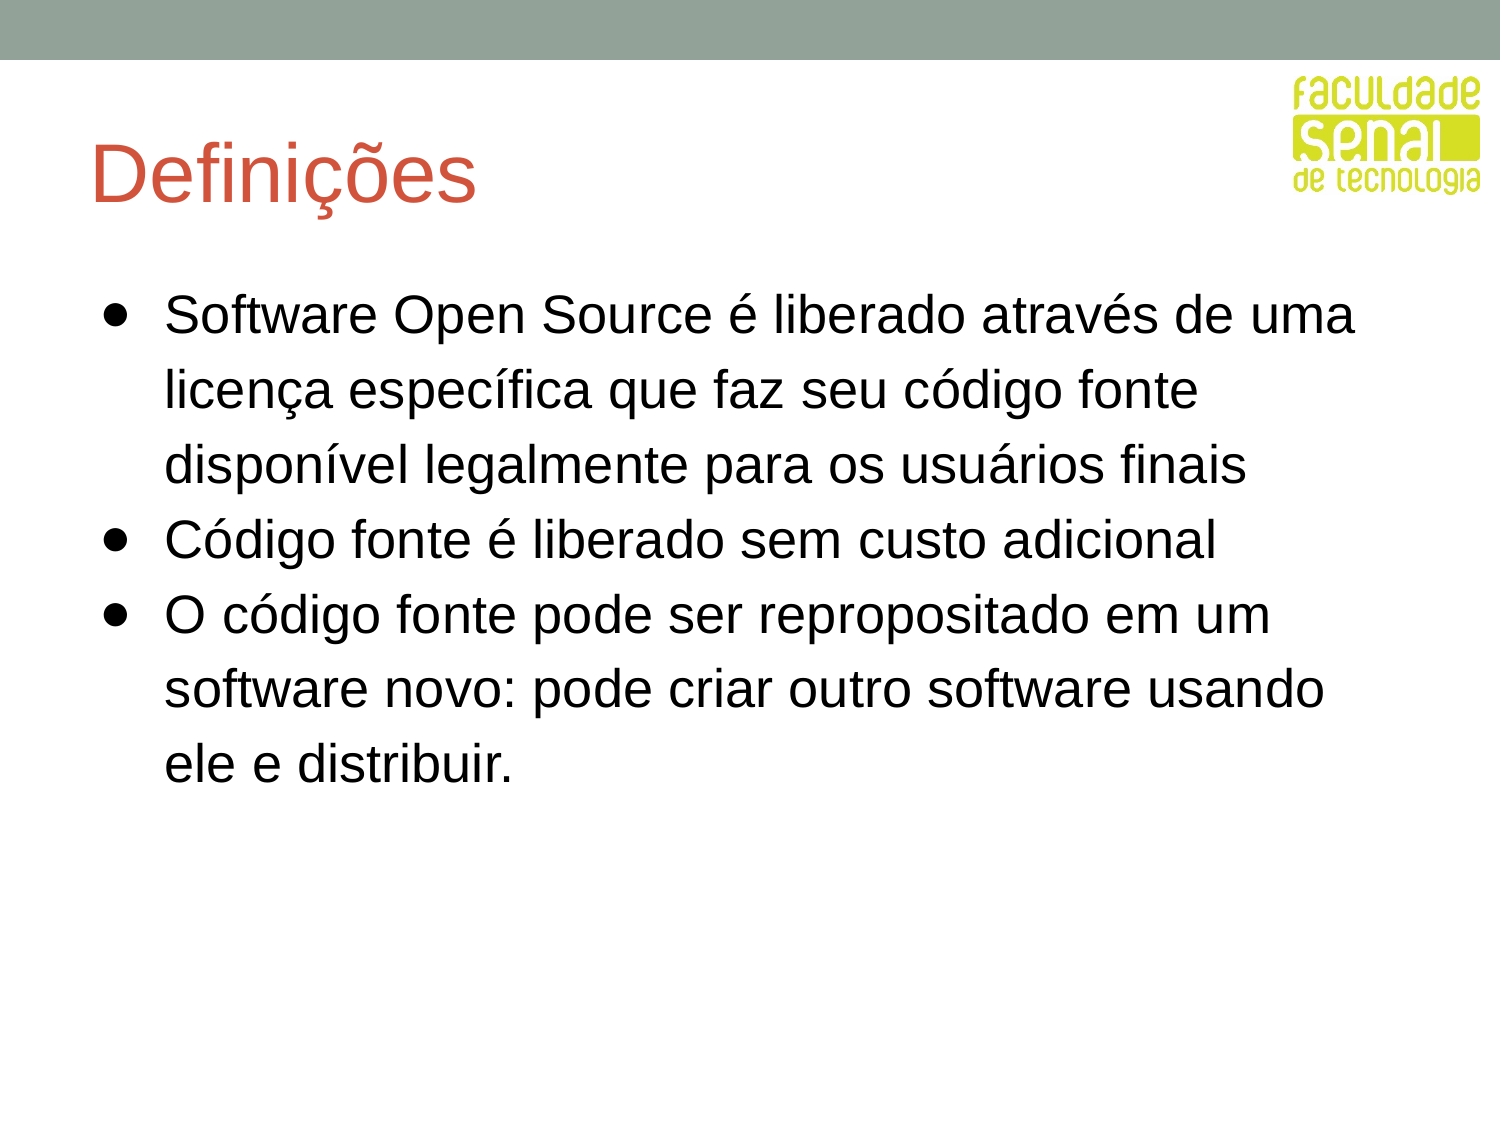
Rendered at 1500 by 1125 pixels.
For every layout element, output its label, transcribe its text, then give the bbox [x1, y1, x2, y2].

text_box Definições [74, 87, 1425, 250]
text_box Software Open Source é liberado através de uma licença específica que faz seu código fonte disponível legalmente para os usuários finais Código fonte é liberado sem custo adicional O código fonte pode ser repropositado em um software novo: pode criar outro software usando ele e distribuir. [74, 262, 1425, 1063]
picture [1293, 76, 1480, 195]
